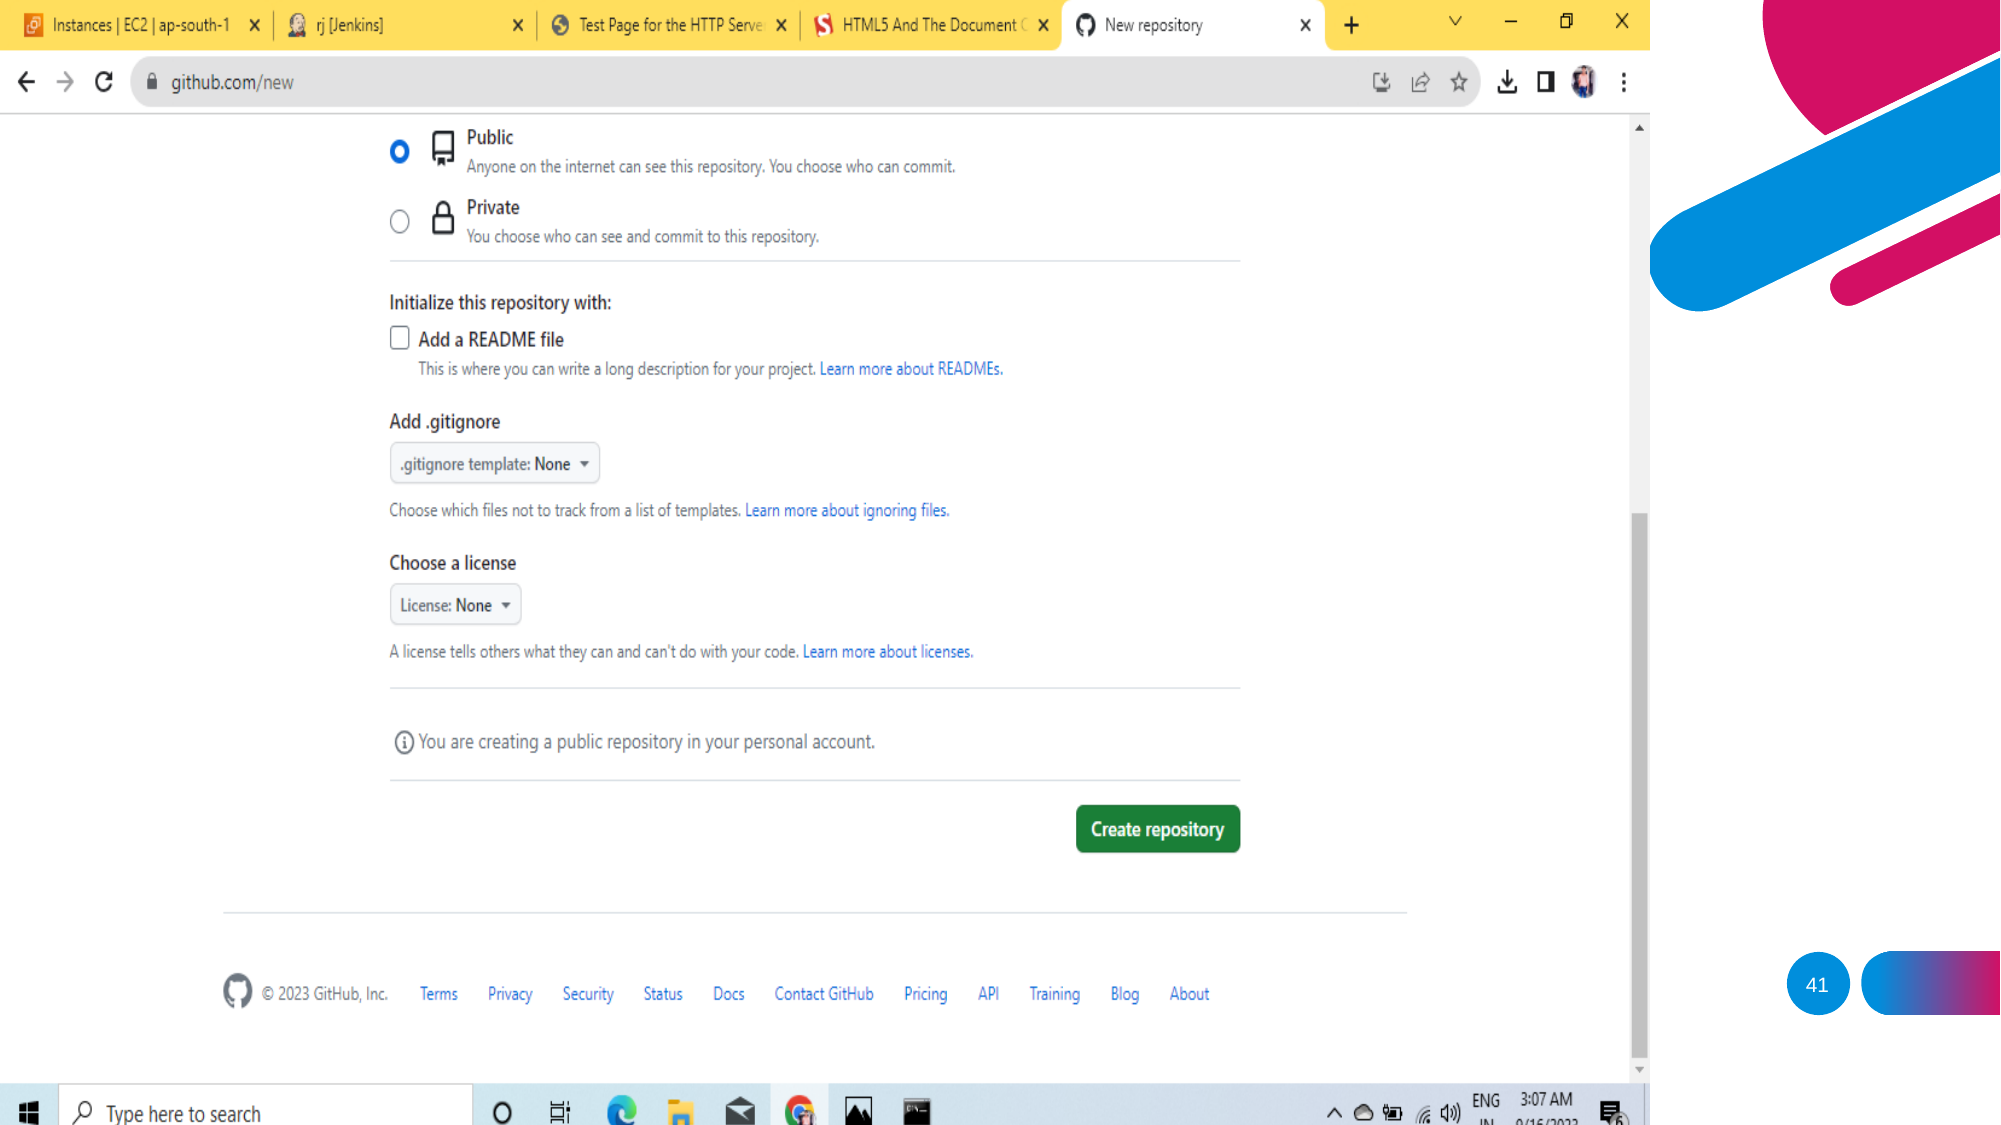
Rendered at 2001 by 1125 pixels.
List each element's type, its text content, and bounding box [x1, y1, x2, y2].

picture [0, 0, 1650, 1125]
slide_number 41 [1772, 954, 1863, 1015]
